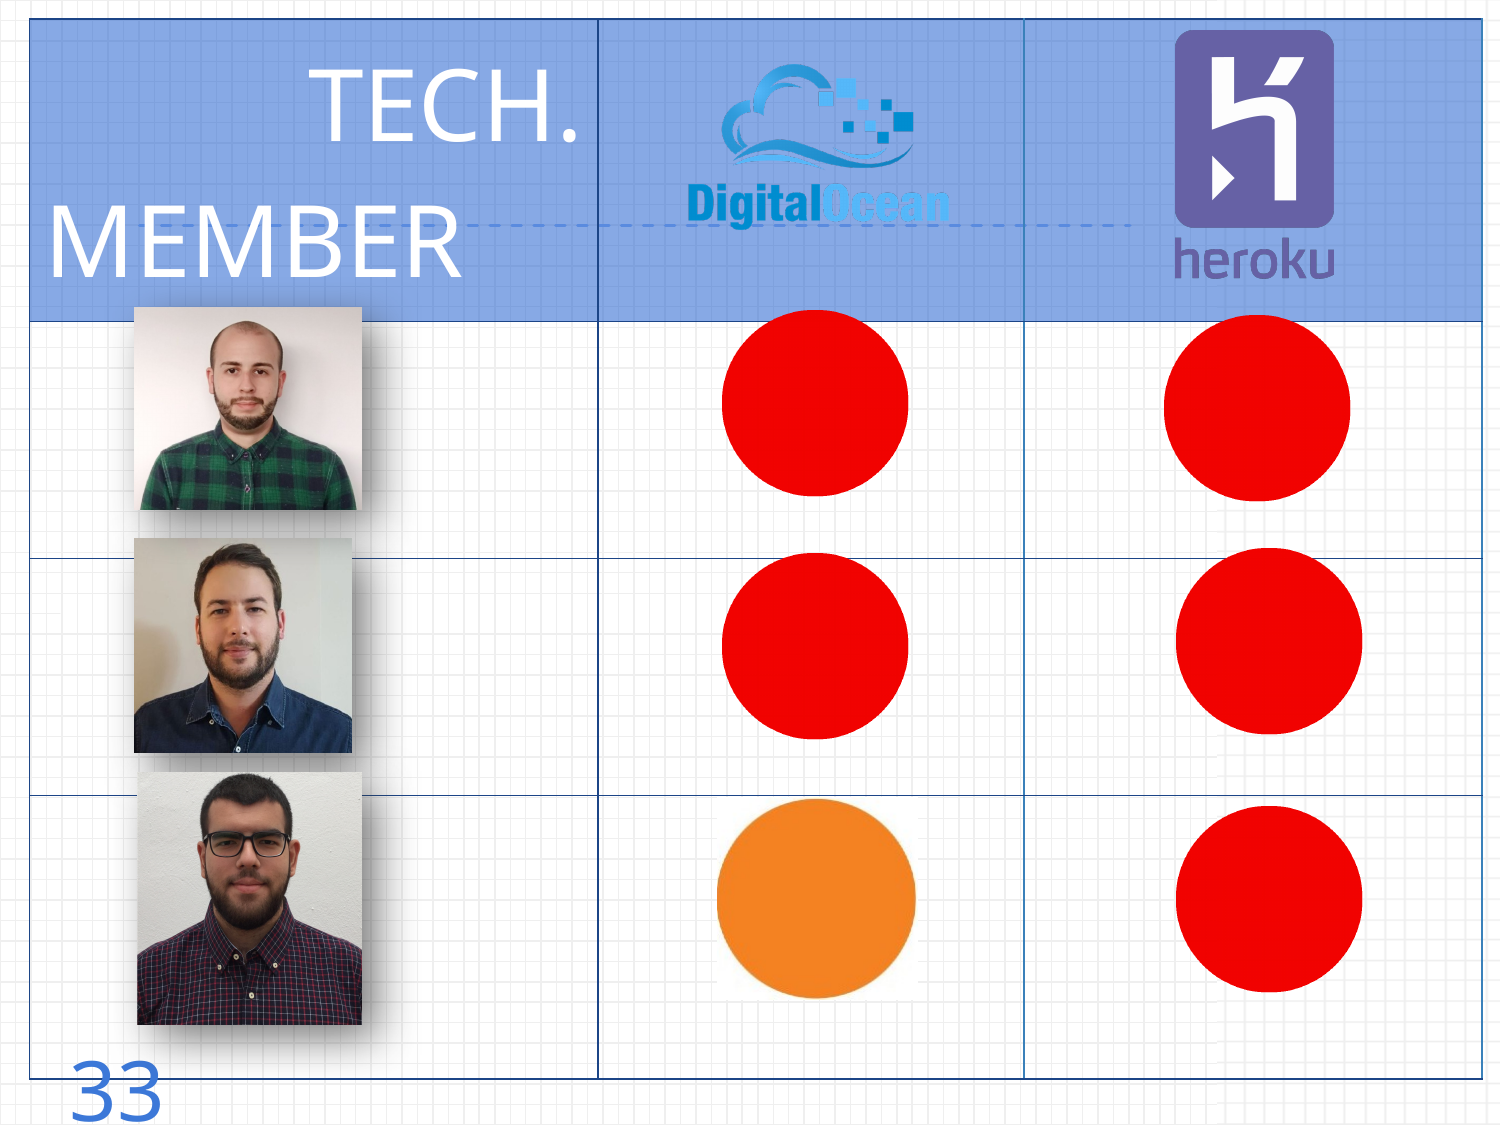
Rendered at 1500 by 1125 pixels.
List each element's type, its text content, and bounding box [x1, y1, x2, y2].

table_cell [1025, 796, 1212, 1078]
table_header [1025, 20, 1212, 321]
table_cell [397, 322, 597, 558]
text_box 33 [54, 1024, 191, 1125]
table_cell [1025, 559, 1212, 795]
table_cell [30, 796, 122, 1078]
picture [703, 533, 927, 758]
picture [137, 772, 362, 1025]
table_cell [599, 559, 1023, 795]
picture [1144, 0, 1500, 1125]
picture [703, 291, 927, 515]
table_cell [599, 796, 1023, 1078]
table_cell [1025, 322, 1154, 558]
picture [717, 797, 918, 1001]
table_cell [30, 322, 123, 558]
table_cell [398, 559, 597, 795]
picture [134, 538, 352, 753]
table_header TECH. MEMBER [30, 20, 597, 321]
picture [134, 306, 362, 510]
table_cell [30, 559, 121, 795]
table_cell [599, 322, 1023, 558]
picture [678, 34, 957, 263]
table_cell [191, 796, 597, 1078]
table_header [599, 20, 1023, 321]
